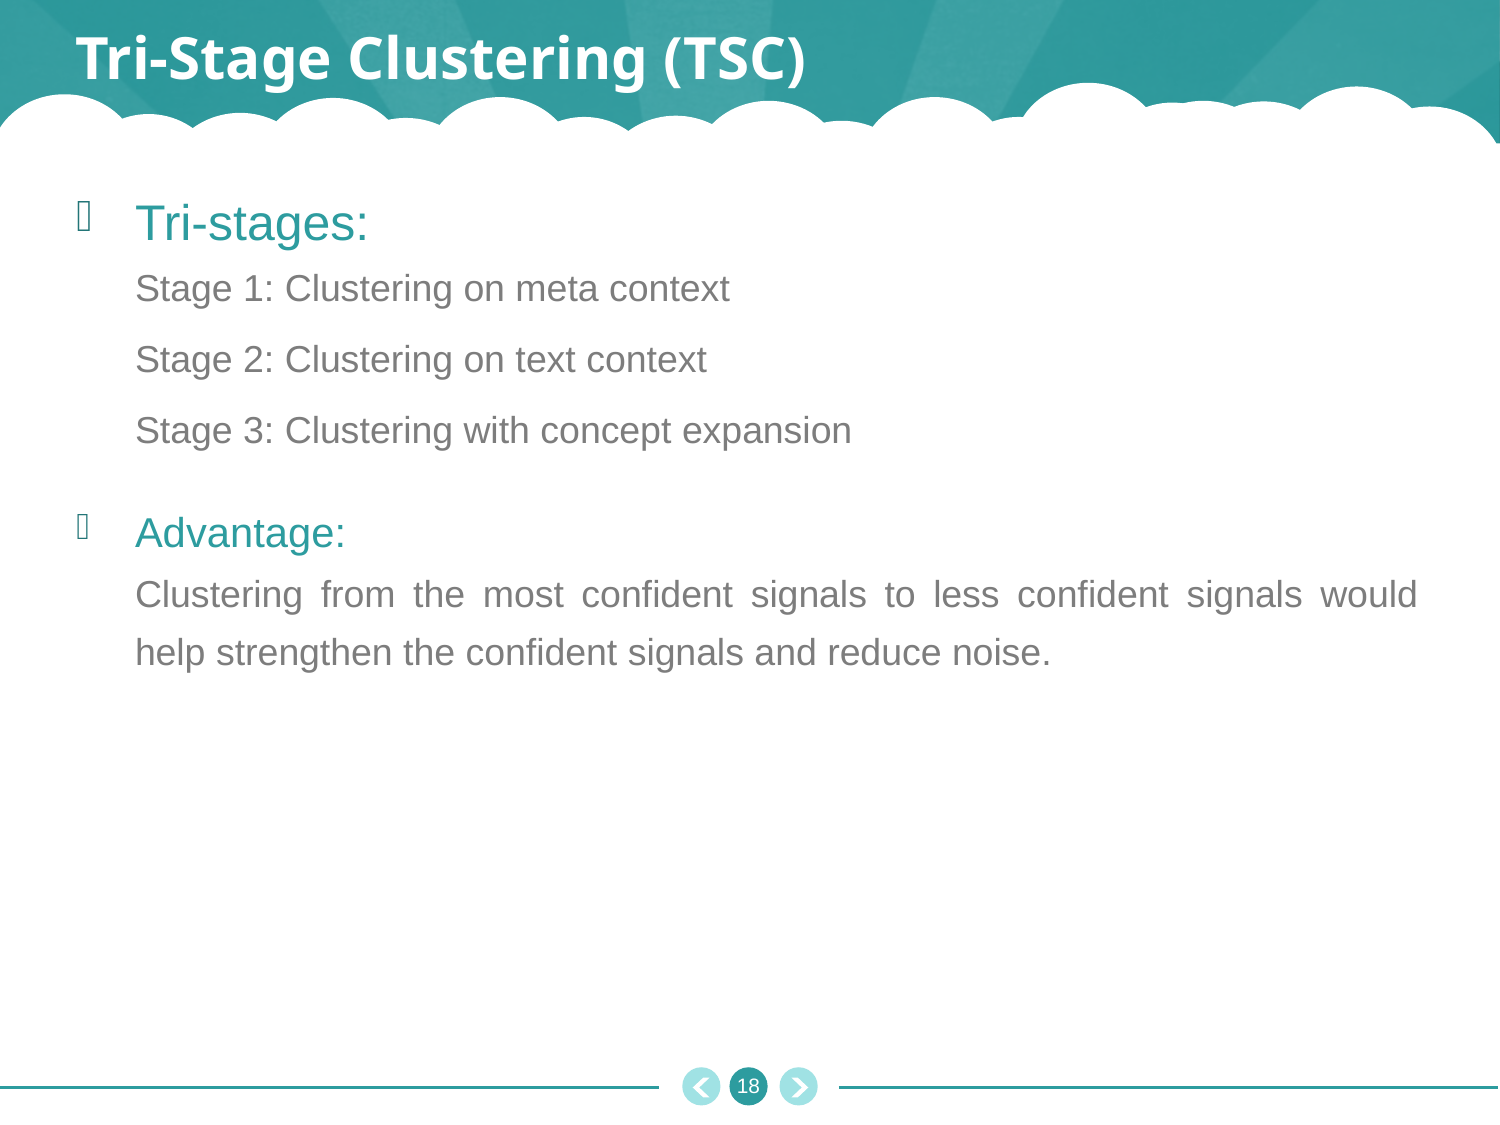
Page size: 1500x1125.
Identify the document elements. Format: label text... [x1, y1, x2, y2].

list Tri-stages: Stage 1: Clustering on meta context Stage 2: Clustering on text context Stage 3: Clustering with concept expansion Advantage: Clustering from the most confident signals to less confident signals would help strengthen the confident signals and reduce noise. [61, 177, 1434, 1014]
title Tri-Stage Clustering (TSC) [60, 0, 1434, 100]
slide_number 17 [718, 1054, 779, 1115]
